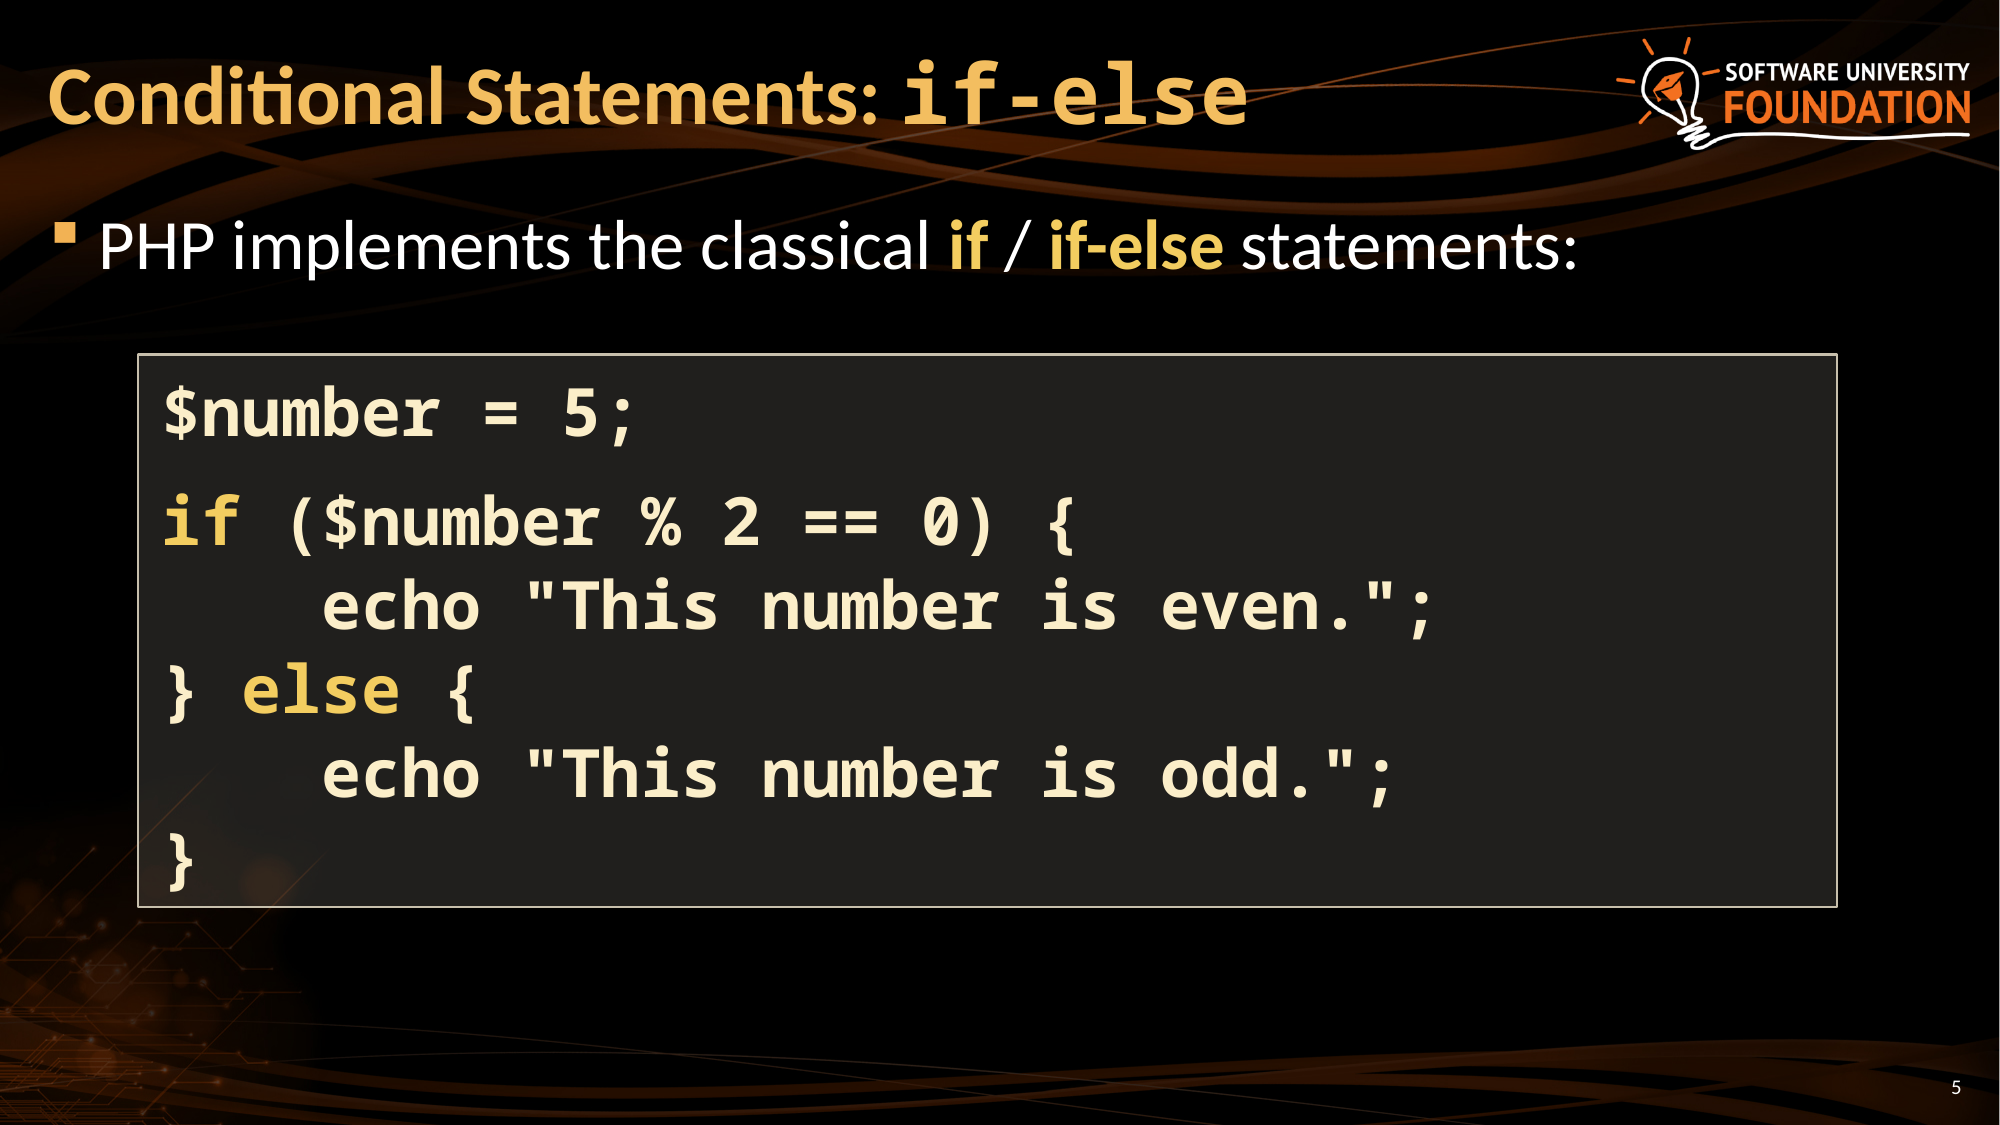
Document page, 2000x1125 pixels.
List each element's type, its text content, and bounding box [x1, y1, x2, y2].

list PHP implements the classical if / if-else statements: [31, 188, 1968, 1103]
title Conditional Statements: if-else [30, 6, 1602, 189]
text_box $number = 5; if ($number % 2 == 0) { echo "This number is even."; } else { echo "This number is odd."; } [137, 354, 1838, 907]
picture [0, 0, 2000, 1125]
